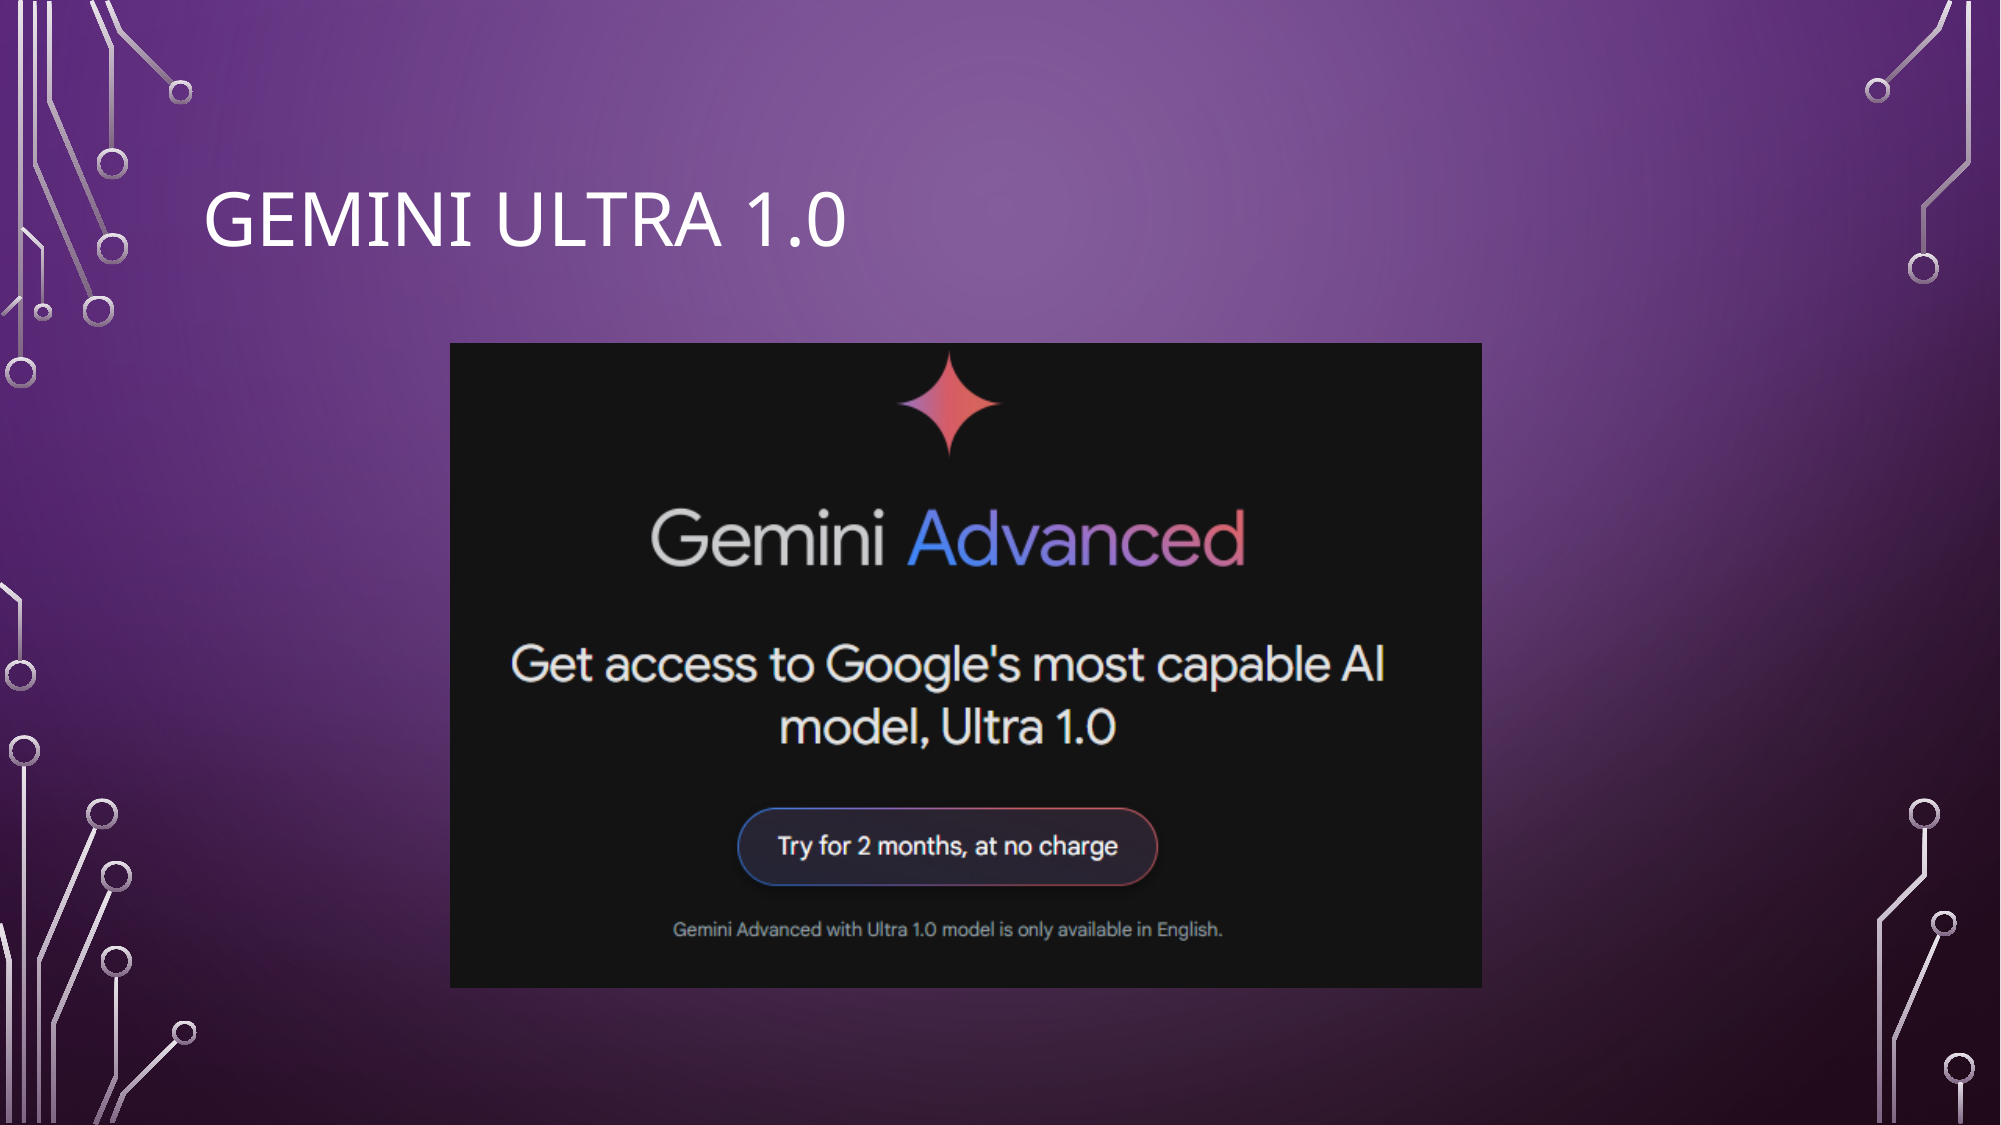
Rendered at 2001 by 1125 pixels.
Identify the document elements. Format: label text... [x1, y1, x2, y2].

picture [450, 343, 1483, 988]
title Gemini Ultra 1.0 [187, 101, 1813, 344]
